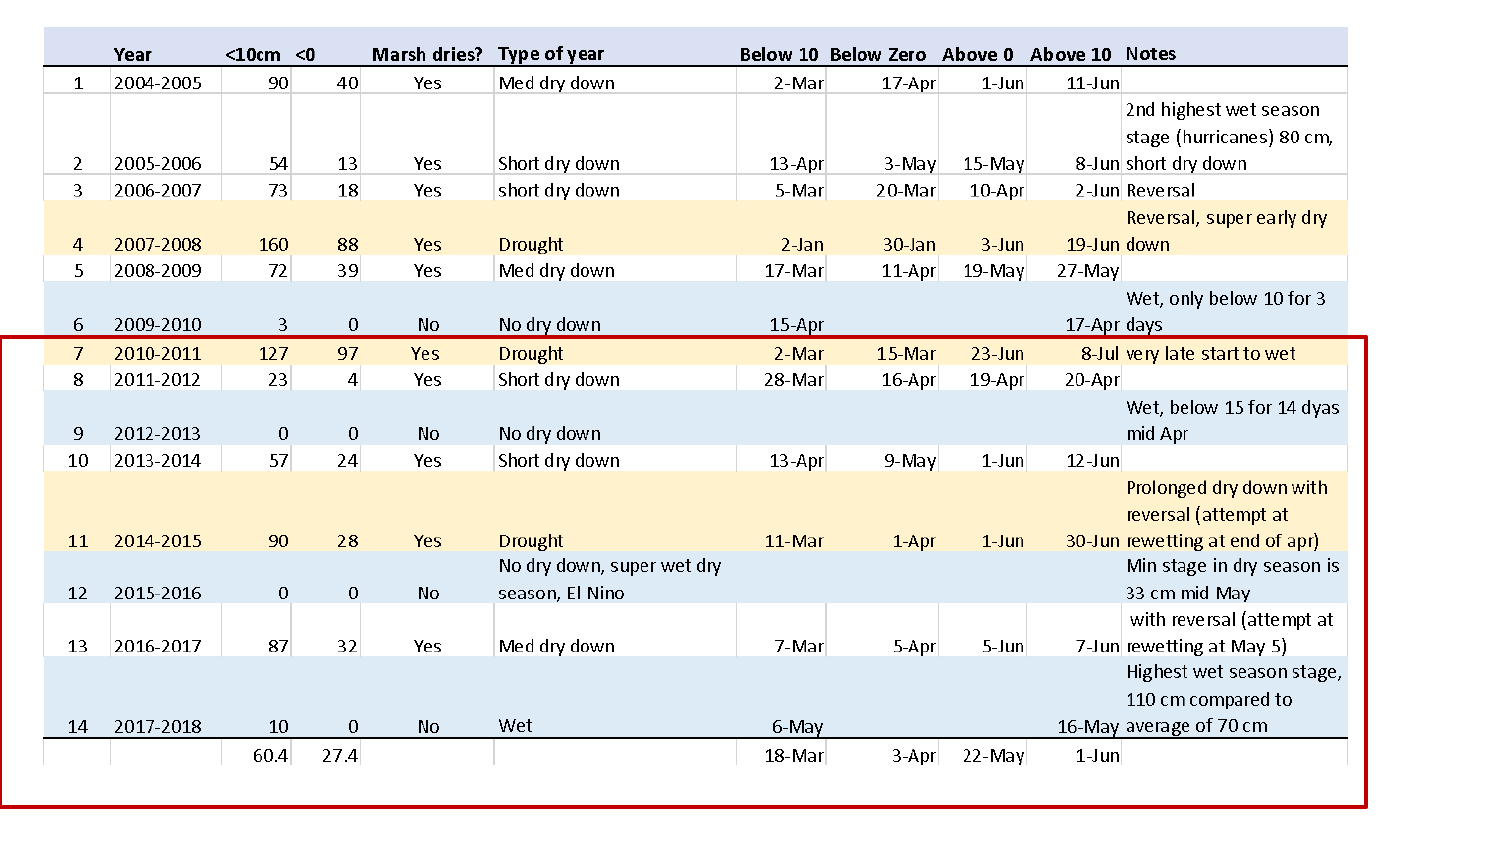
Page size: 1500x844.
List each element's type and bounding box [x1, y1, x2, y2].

text_box [0, 336, 1366, 808]
picture [42, 26, 1349, 765]
